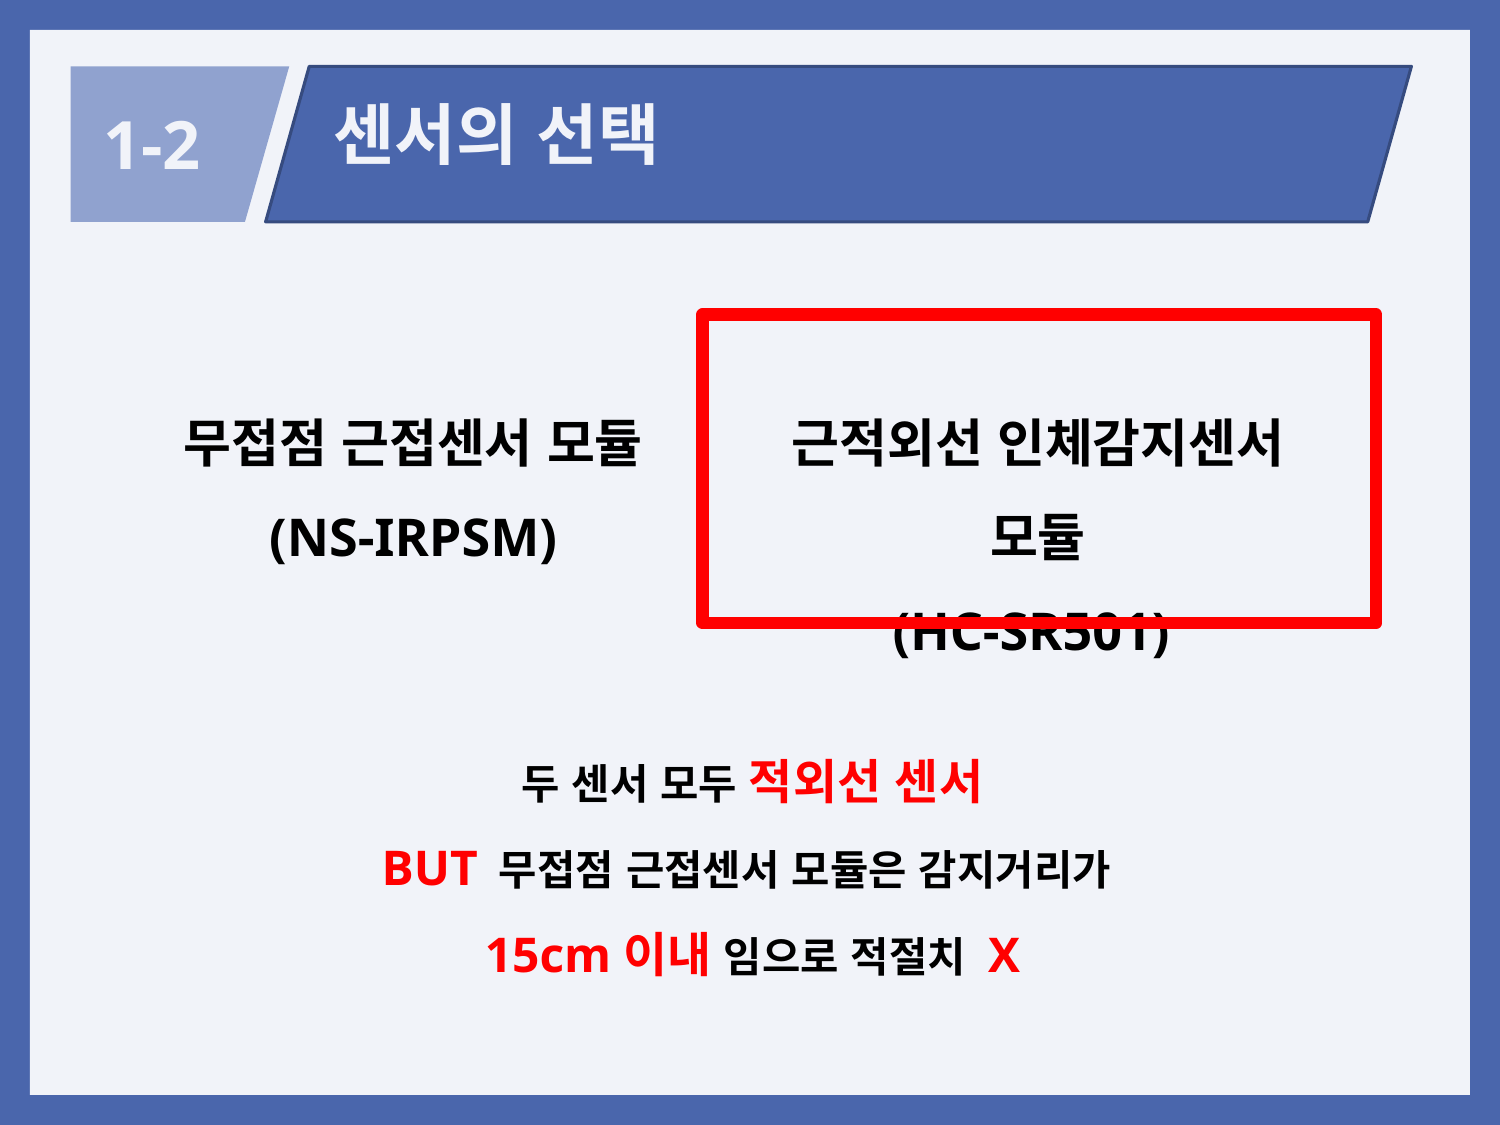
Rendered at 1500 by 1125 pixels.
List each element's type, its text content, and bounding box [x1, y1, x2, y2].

text_box 두 센서 모두 적외선 센서 BUT 무접점 근접센서 모듈은 감지거리가 15cm이내 임으로 적절치 X [152, 715, 1353, 989]
text_box 근적외선 인체감지센서 모듈 (HC-SR501) [723, 625, 1353, 668]
text_box 센서의 선택 [318, 85, 1365, 181]
text_box [264, 64, 1413, 224]
text_box 무접점 근접센서 모듈 (NS-IRPSM) [147, 372, 680, 575]
text_box [701, 313, 1378, 625]
text_box [69, 64, 291, 224]
text_box 1-2 [88, 95, 302, 191]
